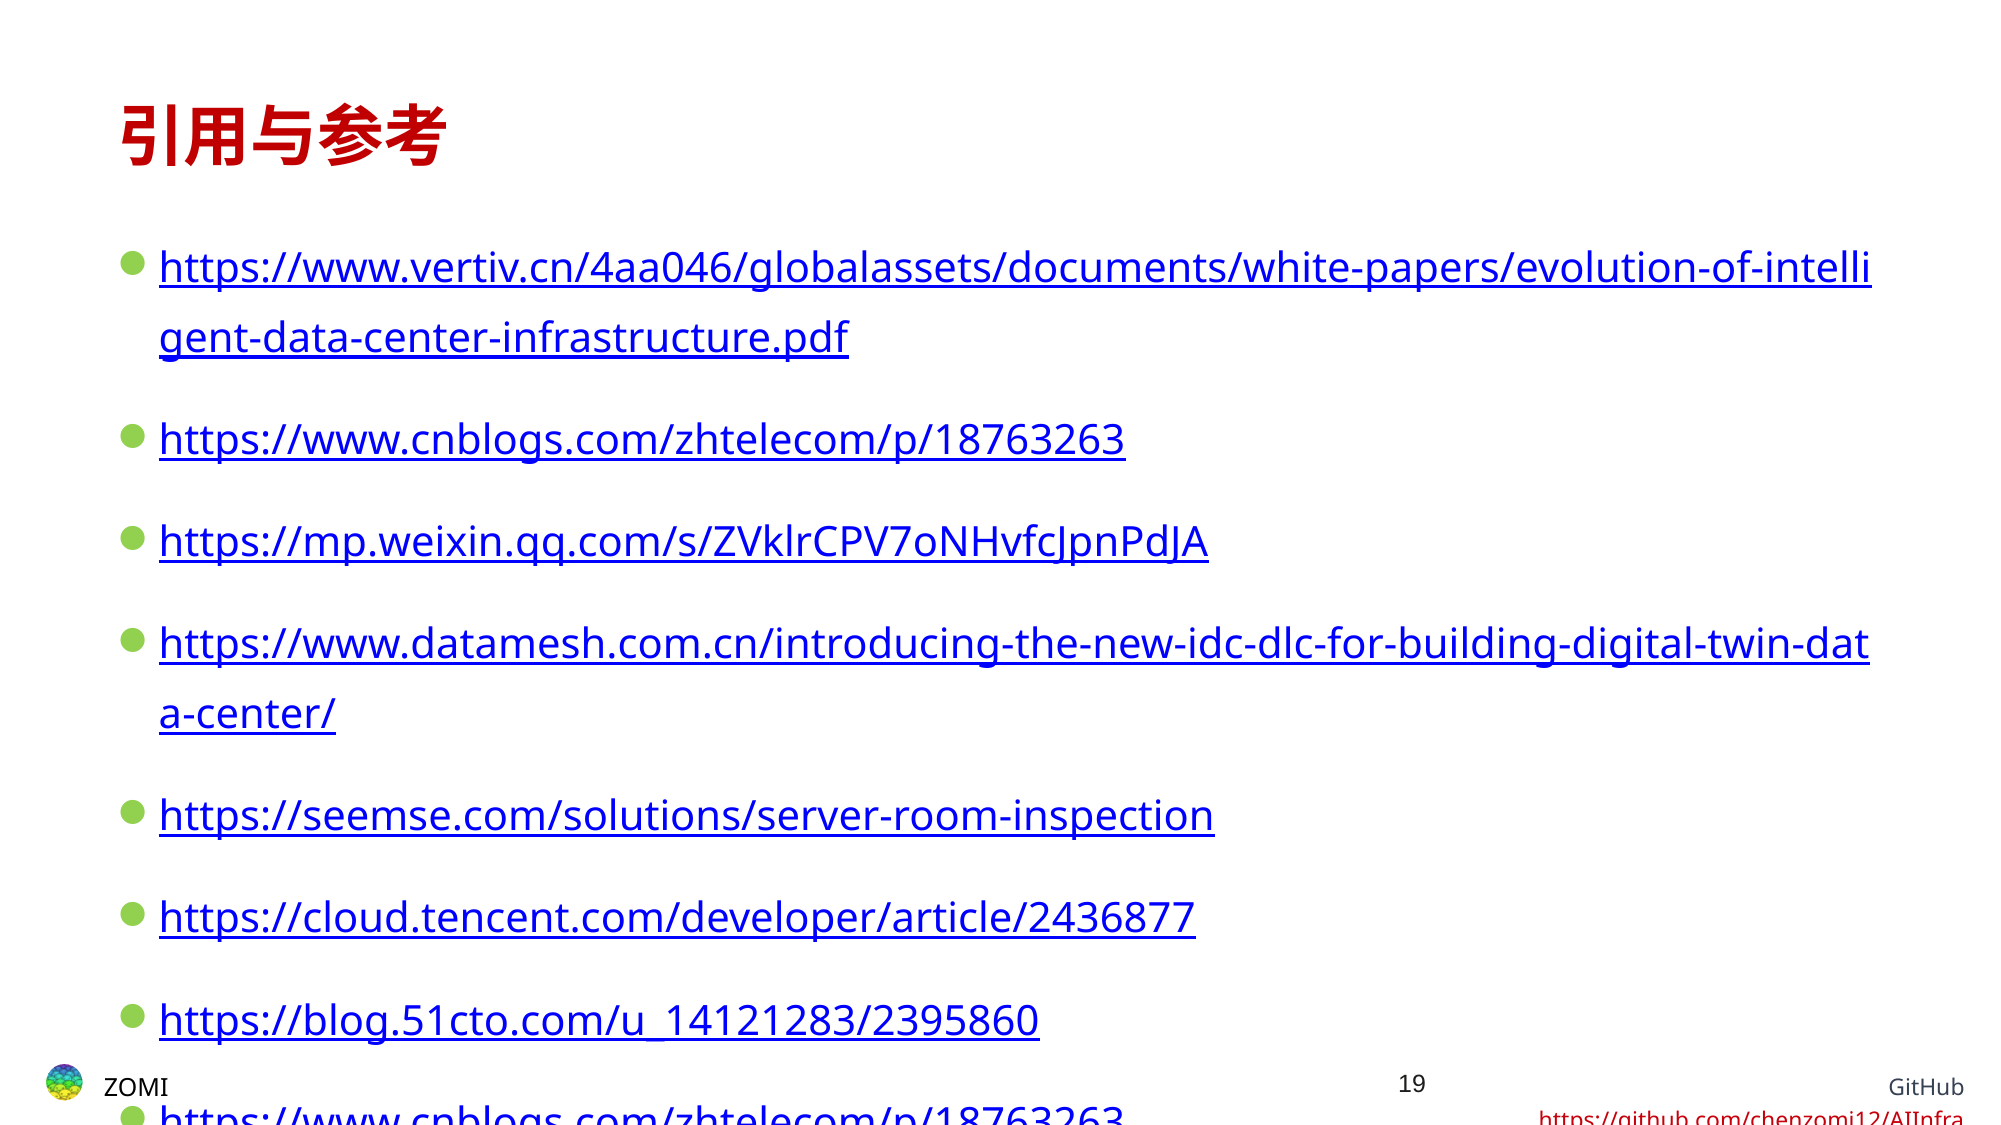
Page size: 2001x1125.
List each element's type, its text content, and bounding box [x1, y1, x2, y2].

list https://www.vertiv.cn/4aa046/globalassets/documents/white-papers/evolution-of-intelligent-data-center-infrastructure.pdf https://www.cnblogs.com/zhtelecom/p/18763263 https://mp.weixin.qq.com/s/ZVklrCPV7oNHvfcJpnPdJA https://www.datamesh.com.cn/introducing-the-new-idc-dlc-for-building-digital-twin-data-center/ https://seemse.com/solutions/server-room-inspection https://cloud.tencent.com/developer/article/2436877 https://blog.51cto.com/u_14121283/2395860 https://www.cnblogs.com/zhtelecom/p/18763263 [102, 204, 1901, 1043]
title 引用与参考 [102, 85, 1901, 183]
picture [47, 1065, 82, 1100]
